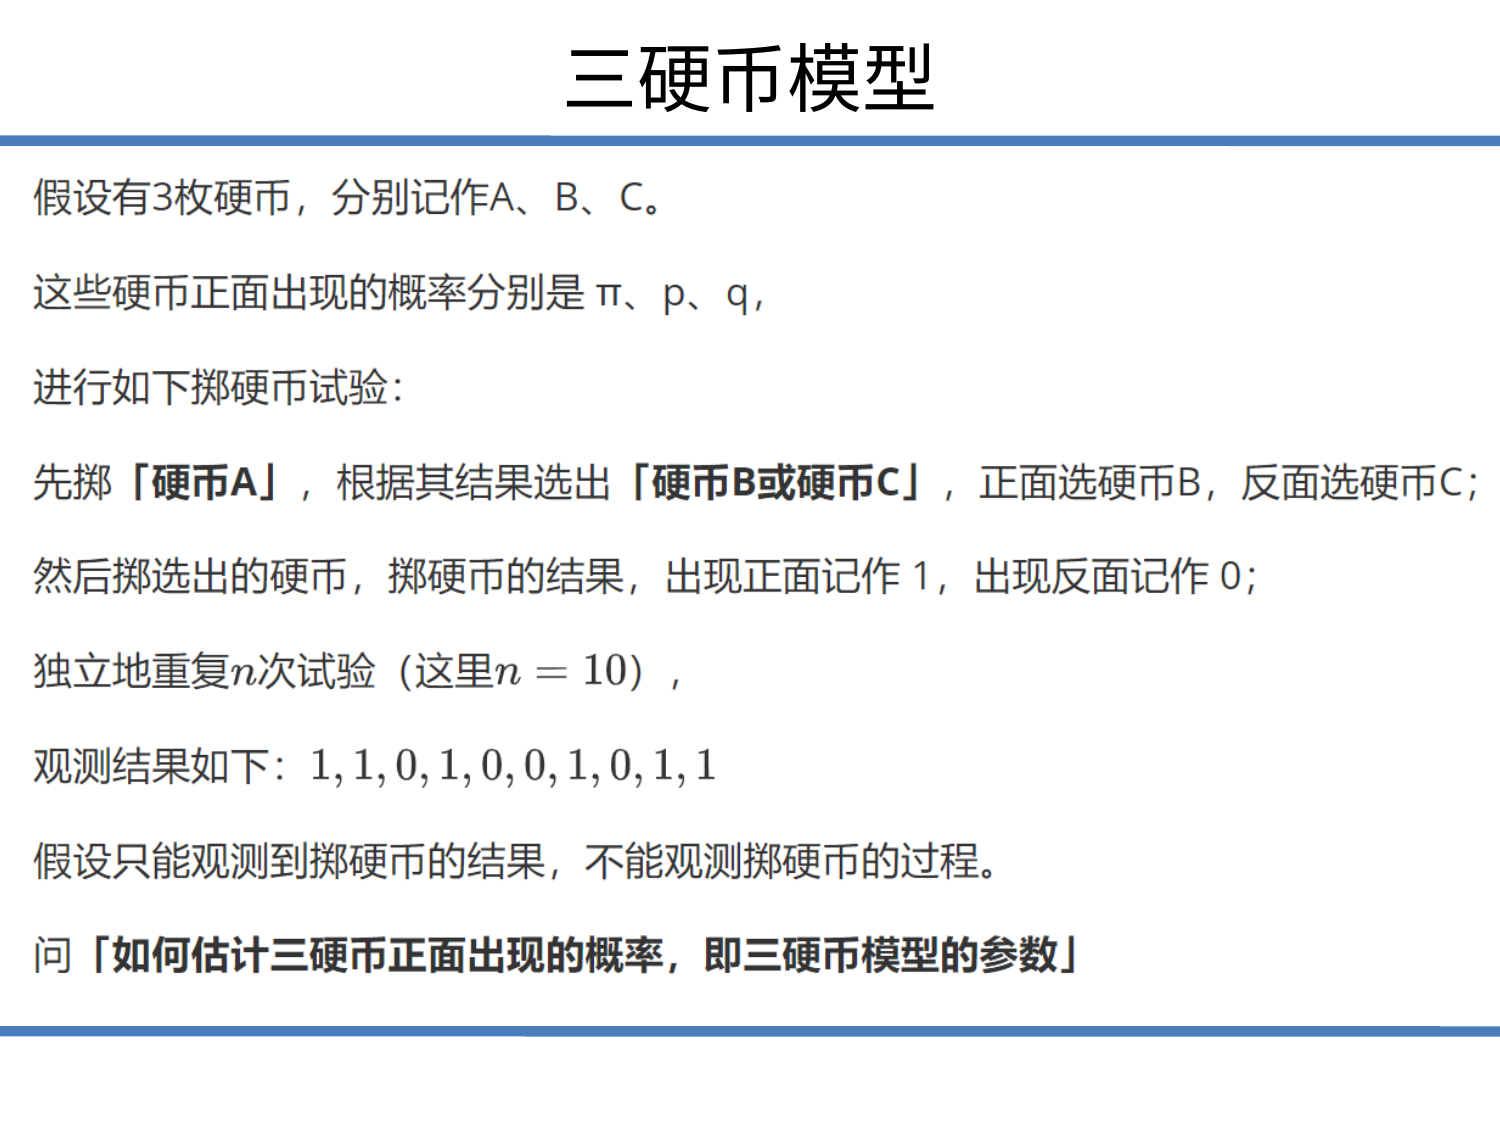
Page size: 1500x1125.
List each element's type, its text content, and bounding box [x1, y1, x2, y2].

picture [26, 163, 1480, 984]
title 三硬币模型 [75, 23, 1425, 129]
